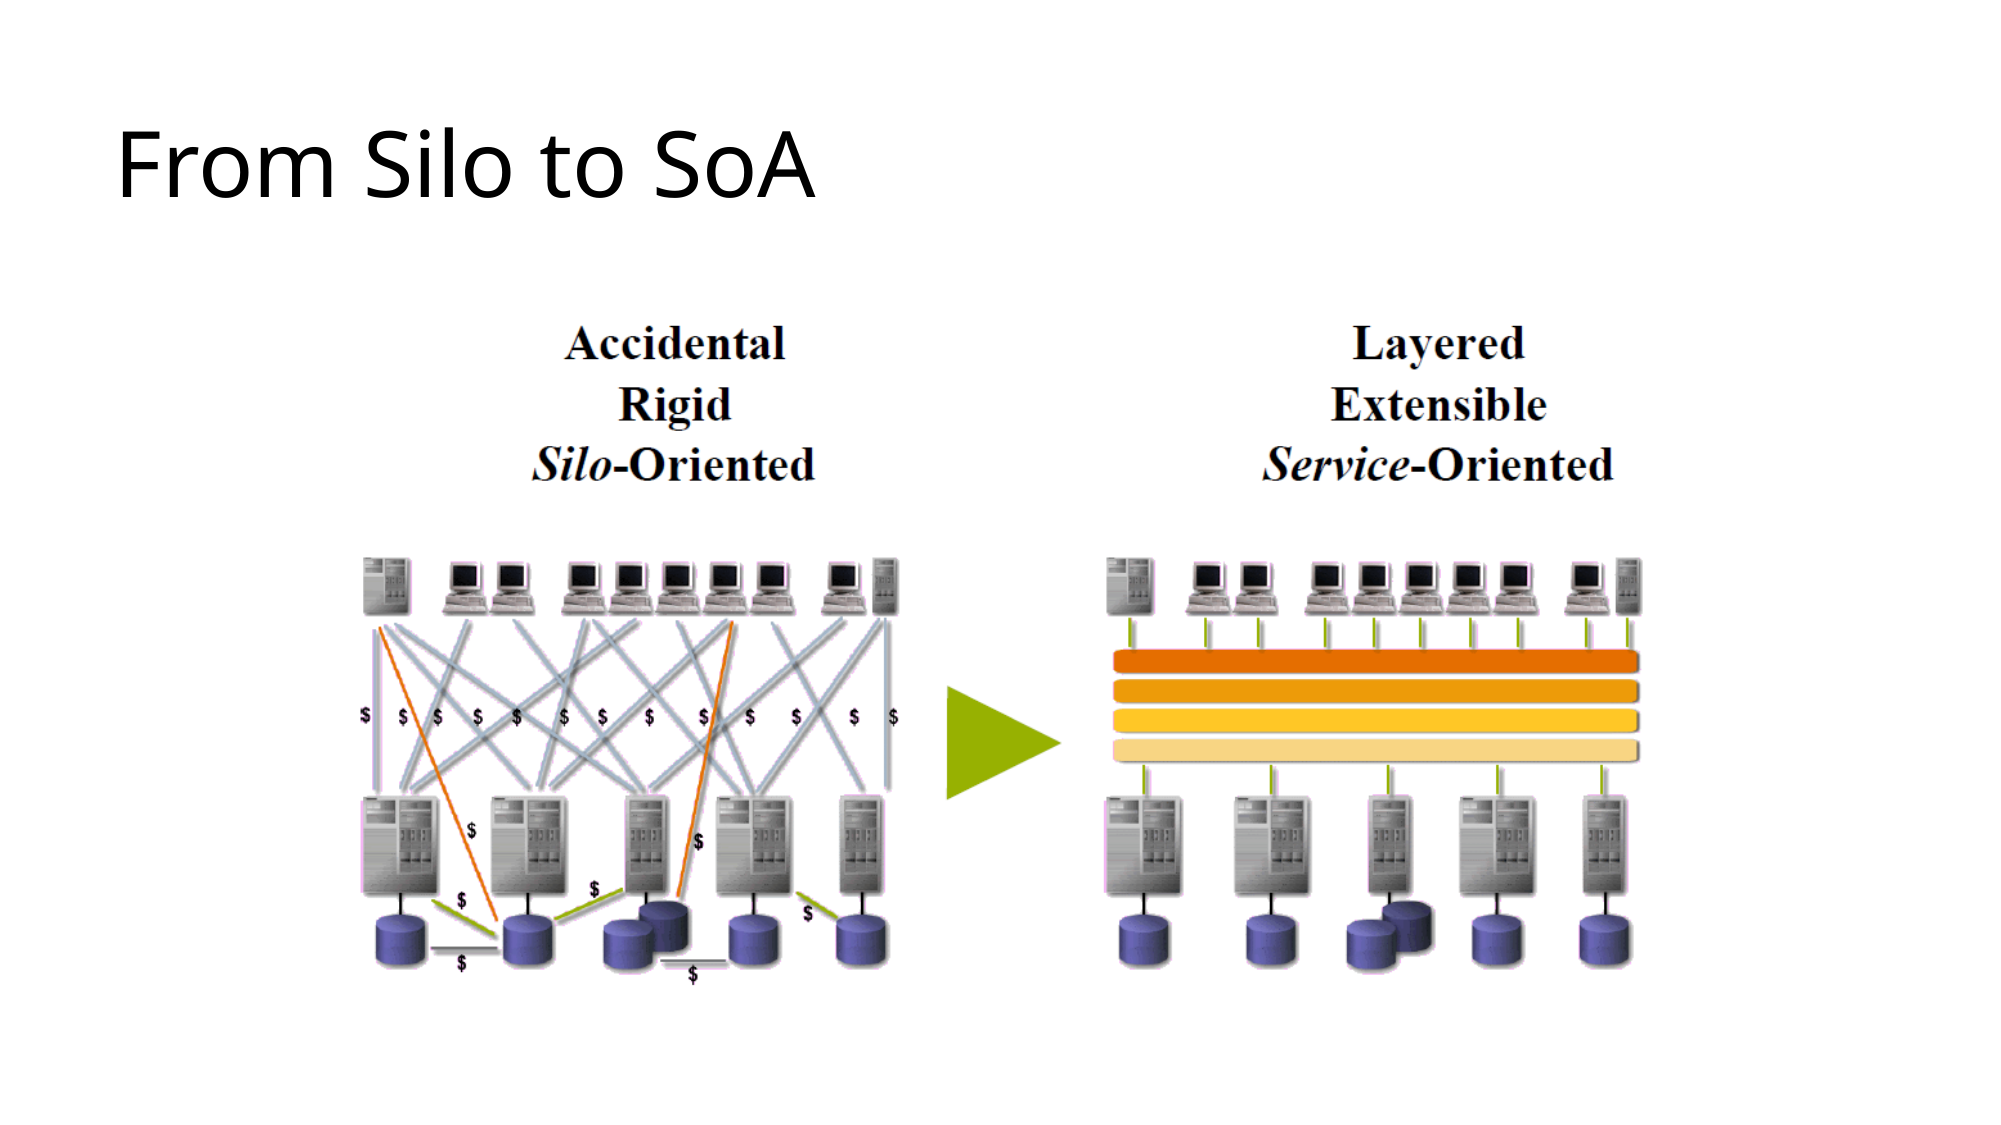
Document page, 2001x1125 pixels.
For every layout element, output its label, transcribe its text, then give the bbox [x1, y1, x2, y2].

title From Silo to SoA [99, 45, 1900, 233]
picture [299, 262, 1701, 1043]
